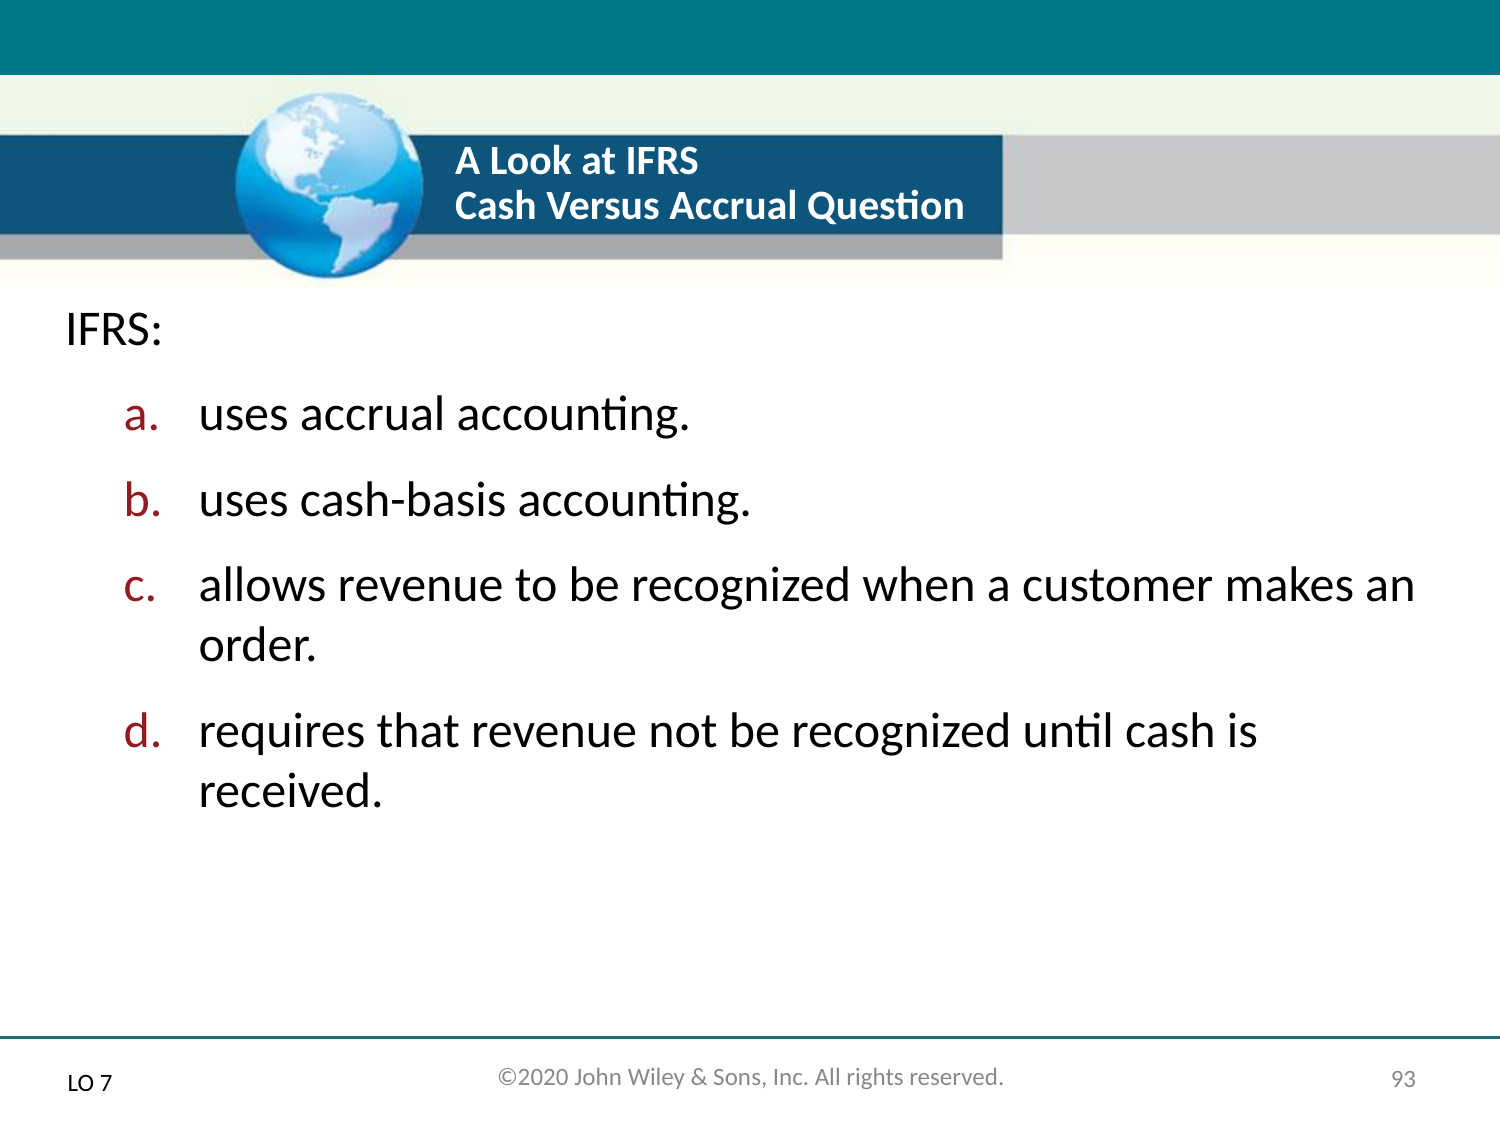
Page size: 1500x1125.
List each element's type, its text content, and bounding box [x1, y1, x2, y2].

list IFRS: uses accrual accounting. uses cash-basis accounting. allows revenue to be recognized when a customer makes an order. requires that revenue not be recognized until cash is received. [50, 287, 1450, 1025]
list LO 7 [52, 1062, 141, 1108]
picture [0, 76, 1500, 288]
title A Look at IFRS Cash Versus Accrual Question [440, 131, 1035, 241]
